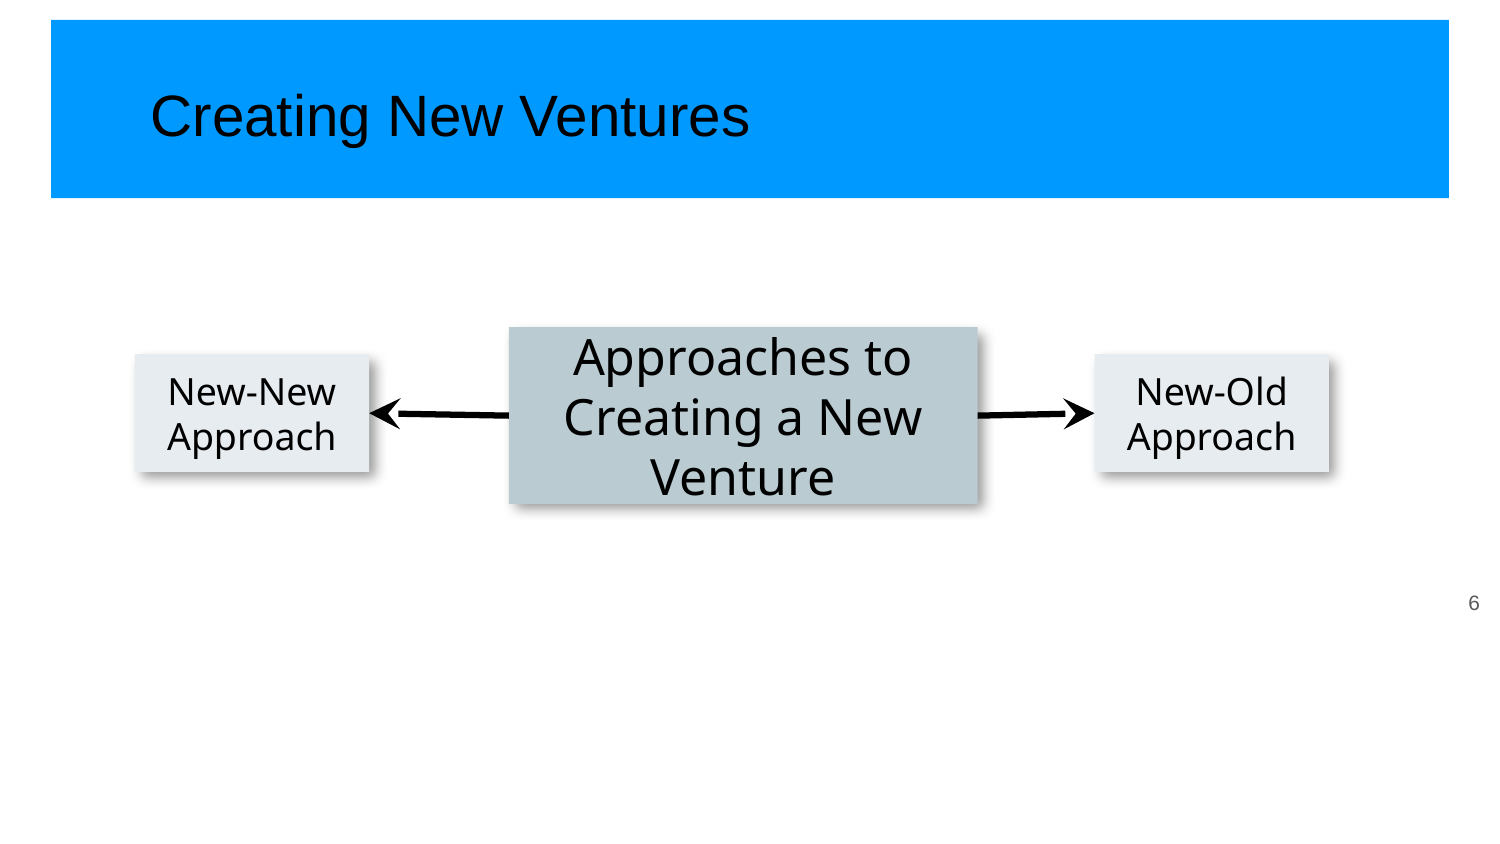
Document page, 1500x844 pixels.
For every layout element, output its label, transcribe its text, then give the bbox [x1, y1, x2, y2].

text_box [134, 327, 1330, 504]
slide_number ‹#› [1389, 573, 1480, 623]
title Creating New Ventures [51, 19, 1449, 199]
